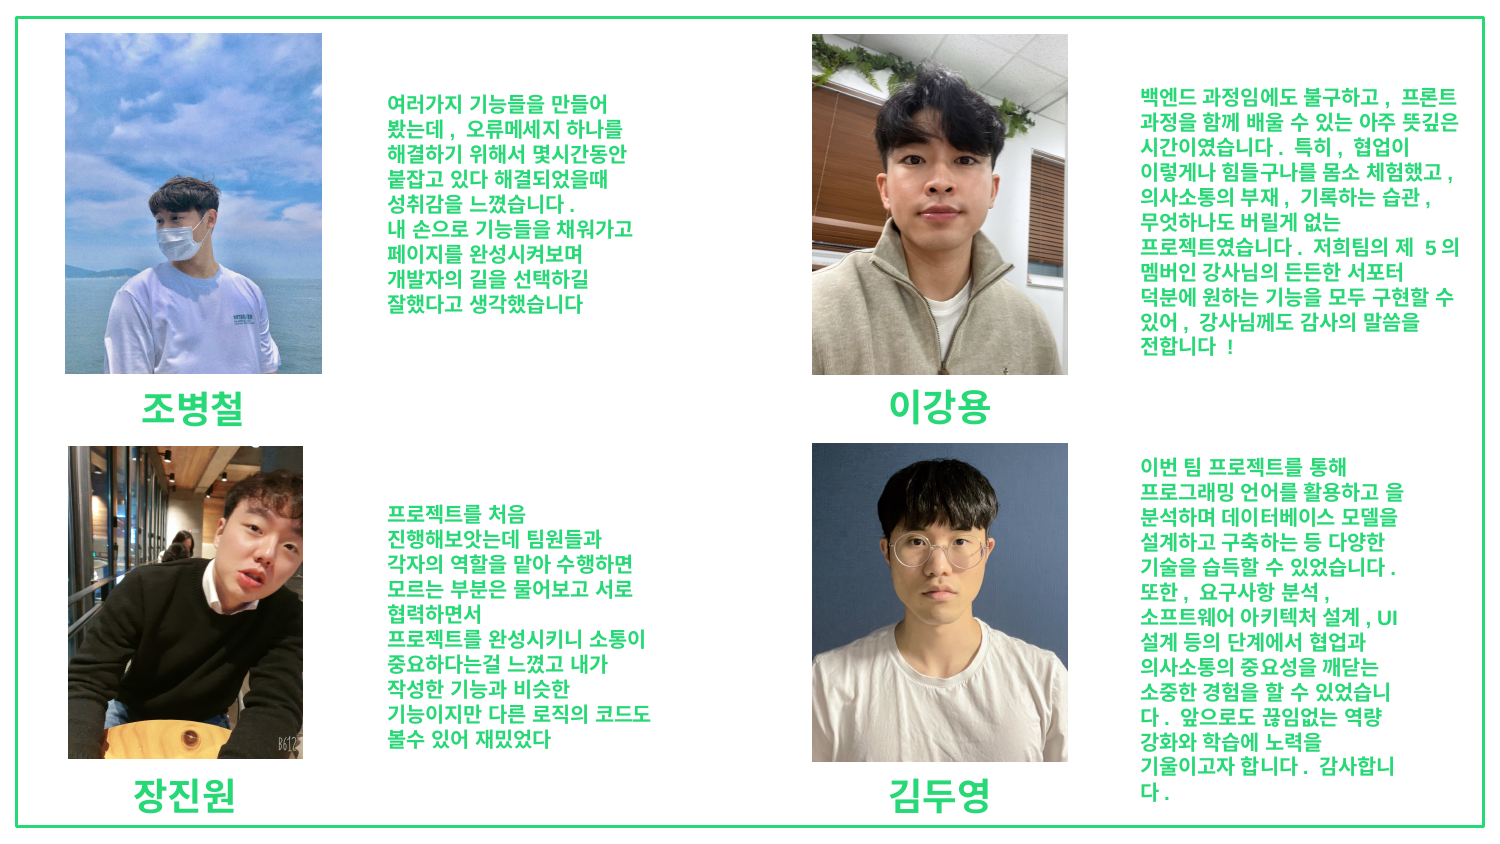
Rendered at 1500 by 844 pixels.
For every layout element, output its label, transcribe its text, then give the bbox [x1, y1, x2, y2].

picture [811, 33, 1068, 375]
subtitle 김두영 [786, 772, 1094, 819]
picture [811, 443, 1068, 762]
subtitle 백엔드 과정임에도 불구하고, 프론트 과정을 함께 배울 수 있는 아주 뜻깊은 시간이였습니다. 특히, 협업이 이렇게나 힘들구나를 몸소 체험했고, 의사소통의 부재, 기록하는 습관, 무엇하나도 버릴게 없는 프로젝트였습니다. 저희팀의 제 5의 멤버인 강사님의 든든한 서포터 덕분에 원하는 기능을 모두 구현할 수 있어, 강사님께도 감사의 말씀을 전합니다 ! [1125, 21, 1478, 422]
subtitle 이강용 [786, 383, 1094, 430]
picture [65, 32, 322, 375]
subtitle 프로젝트를 처음 진행해보앗는데 팀원들과 각자의 역할을 맡아 수행하면 모르는 부분은 물어보고 서로 협력하면서 프로젝트를 완성시키니 소통이 중요하다는걸 느꼈고 내가 작성한 기능과 비슷한 기능이지만 다른 로직의 코드도 볼수 있어 재밌었다 [372, 443, 681, 844]
picture [67, 446, 303, 759]
subtitle 조병철 [39, 385, 348, 431]
subtitle 여러가지 기능들을 만들어 봤는데, 오류메세지 하나를 해결하기 위해서 몇시간동안 붙잡고 있다 해결되었을때 성취감을 느꼈습니다. 내 손으로 기능들을 채워가고 페이지를 완성시켜보며 개발자의 길을 선택하길 잘했다고 생각했습니다 [372, 21, 681, 422]
subtitle 장진원 [31, 772, 339, 819]
subtitle 이번 팀 프로젝트를 통해 프로그래밍 언어를 활용하고 을 분석하며 데이터베이스 모델을 설계하고 구축하는 등 다양한 기술을 습득할 수 있었습니다. 또한, 요구사항 분석, 소프트웨어 아키텍처 설계, UI 설계 등의 단계에서 협업과 의사소통의 중요성을 깨닫는 소중한 경험을 할 수 있었습니다. 앞으로도 끊임없는 역량 강화와 학습에 노력을 기울이고자 합니다. 감사합니다. [1125, 429, 1433, 830]
